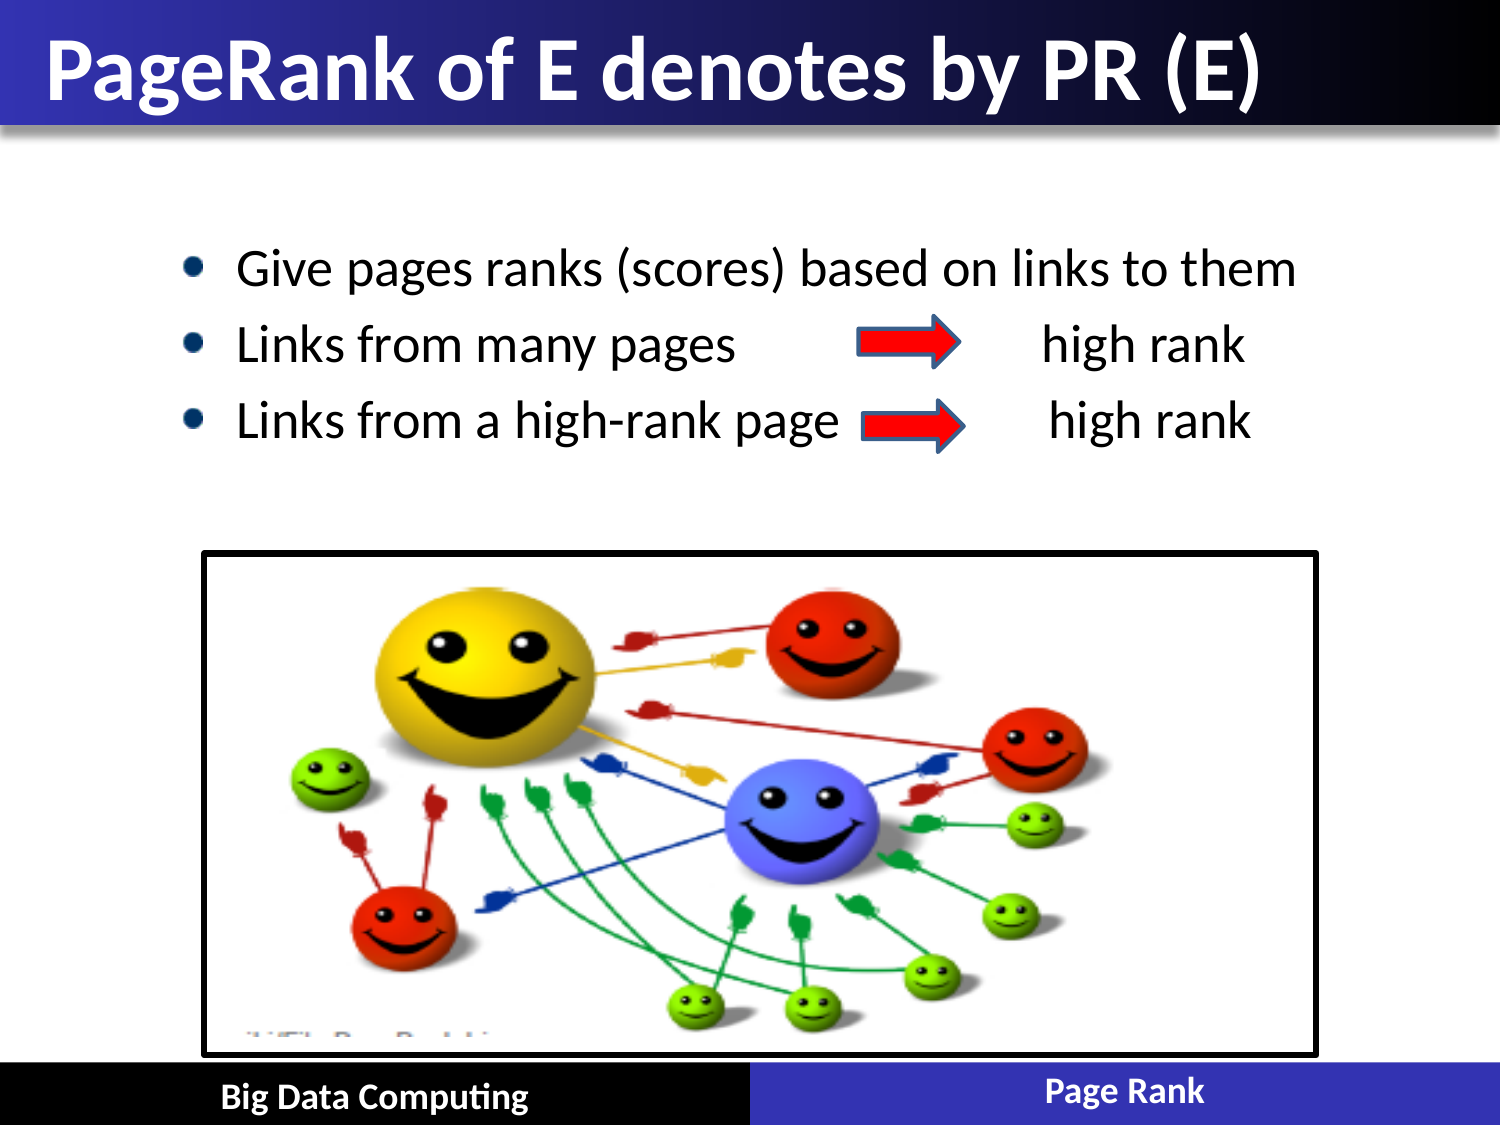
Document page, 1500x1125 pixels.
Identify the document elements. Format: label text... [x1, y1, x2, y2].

text_box [856, 313, 962, 370]
text_box [202, 551, 1318, 1057]
picture [180, 253, 203, 277]
title PageRank of E denotes by PR (E) [0, 0, 1368, 128]
text_box Big Data Computing [0, 1070, 749, 1119]
list Give pages ranks (scores) based on links to them Links from many pages high rank Links from a high-rank page high rank [164, 224, 1336, 536]
picture [180, 405, 203, 429]
picture [240, 561, 1211, 1038]
picture [180, 329, 203, 353]
text_box [860, 398, 966, 454]
text_box Page Rank [749, 1058, 1500, 1119]
